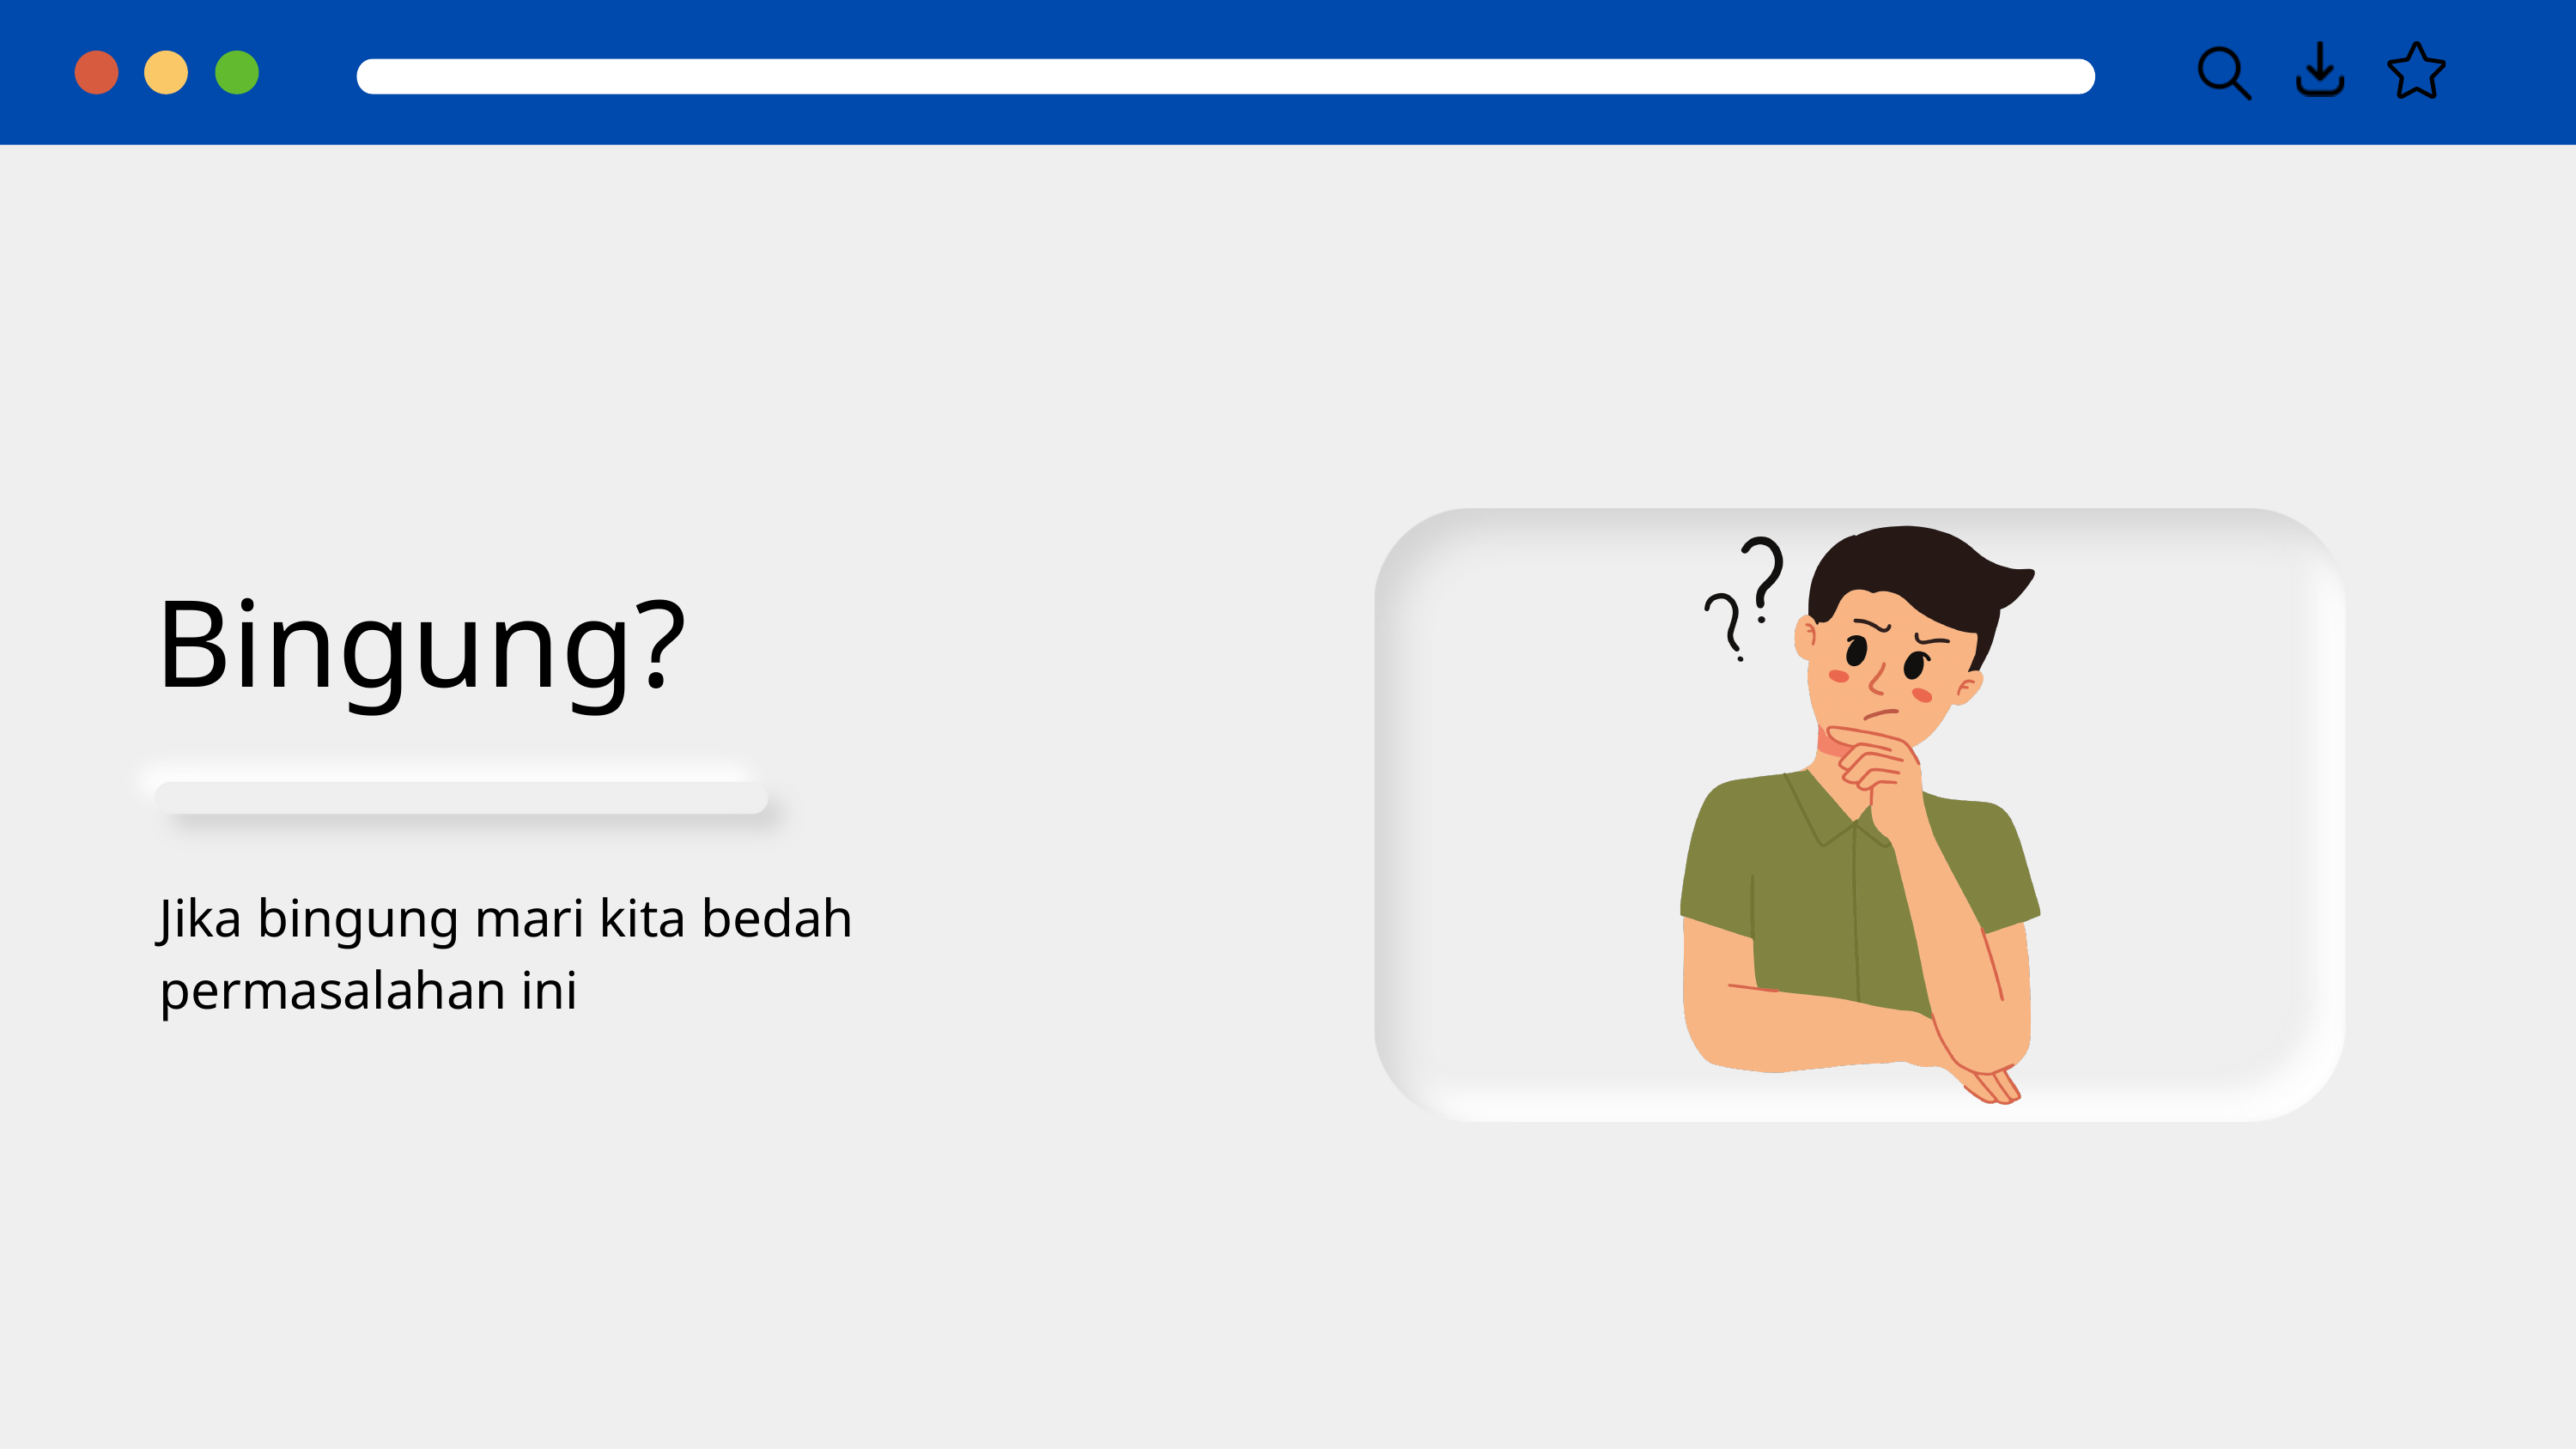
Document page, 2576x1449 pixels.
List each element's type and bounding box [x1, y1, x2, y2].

text_box [74, 50, 119, 95]
text_box [215, 50, 259, 95]
text_box [0, 0, 2576, 145]
text_box [2387, 41, 2446, 99]
text_box [143, 50, 189, 95]
text_box [2196, 45, 2252, 100]
text_box [2296, 41, 2345, 98]
text_box [118, 566, 933, 1013]
text_box [1680, 525, 2041, 1106]
text_box [1374, 508, 2347, 1122]
text_box [356, 58, 2096, 94]
